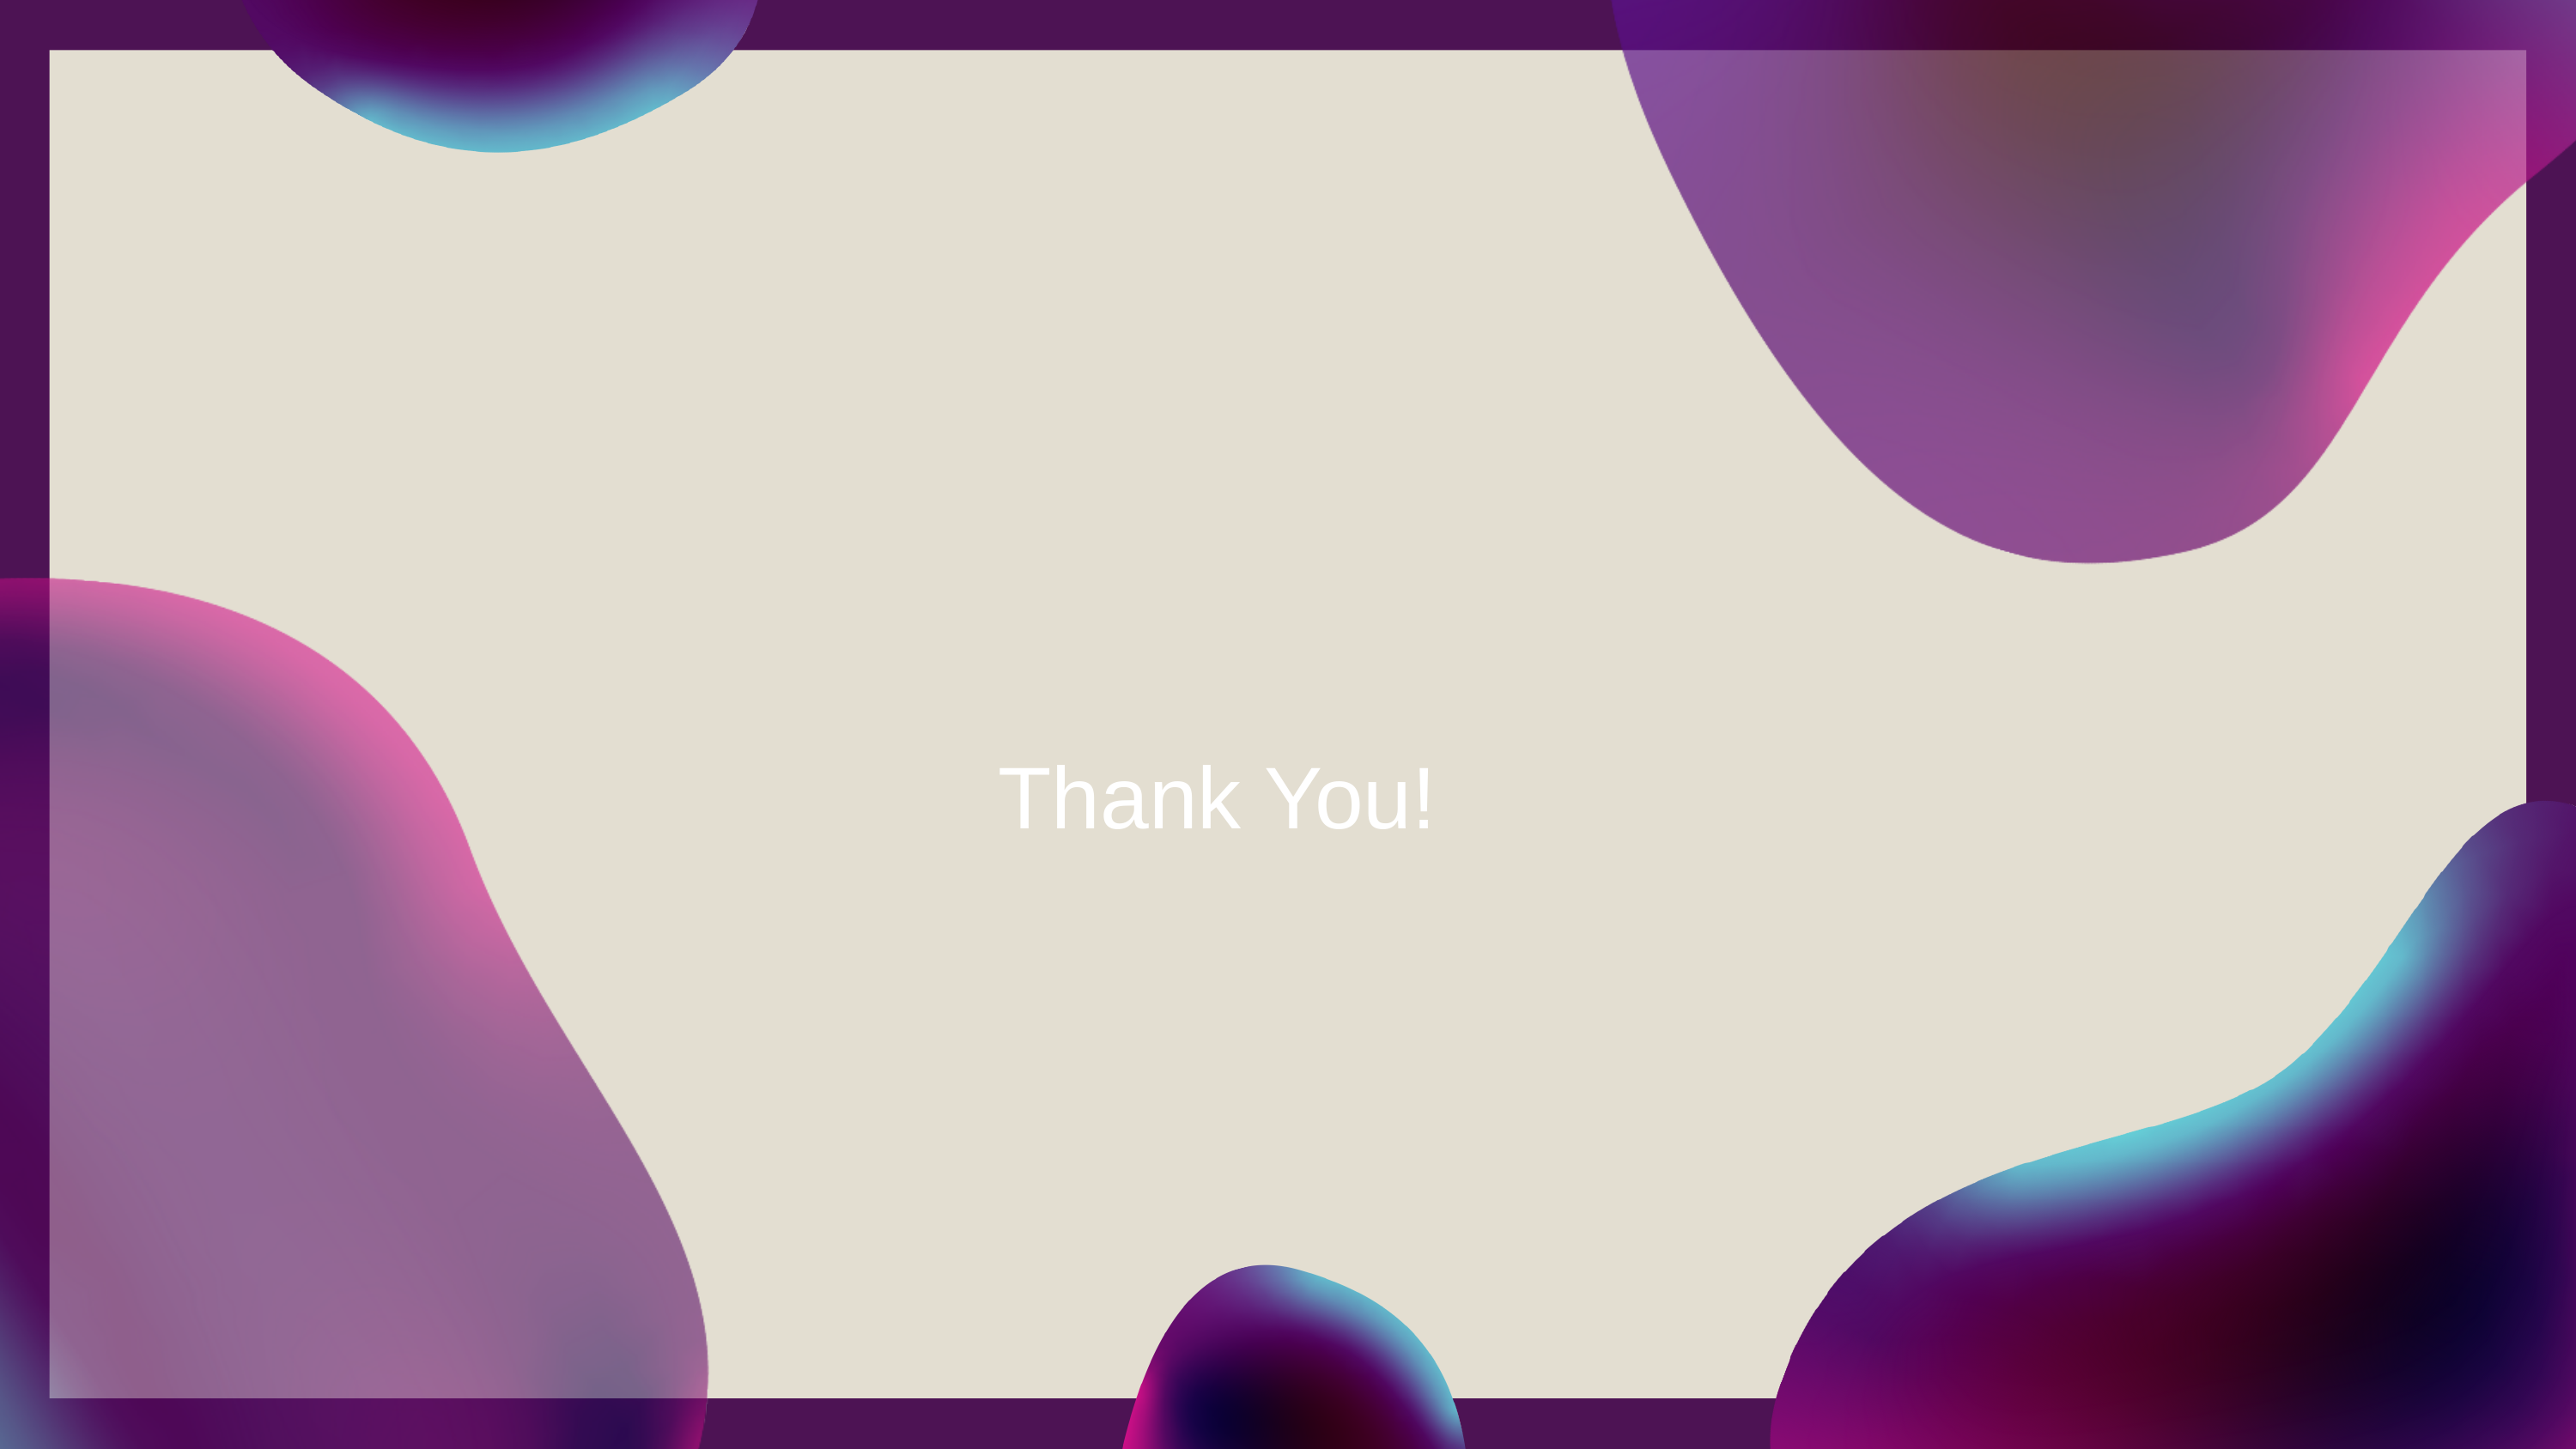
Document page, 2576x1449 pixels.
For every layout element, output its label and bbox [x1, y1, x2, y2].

picture [1757, 620, 2576, 1449]
picture [1580, 0, 2576, 567]
picture [0, 588, 728, 1449]
picture [1072, 1225, 1470, 1449]
picture [149, 0, 780, 258]
text_box [448, 723, 1986, 870]
